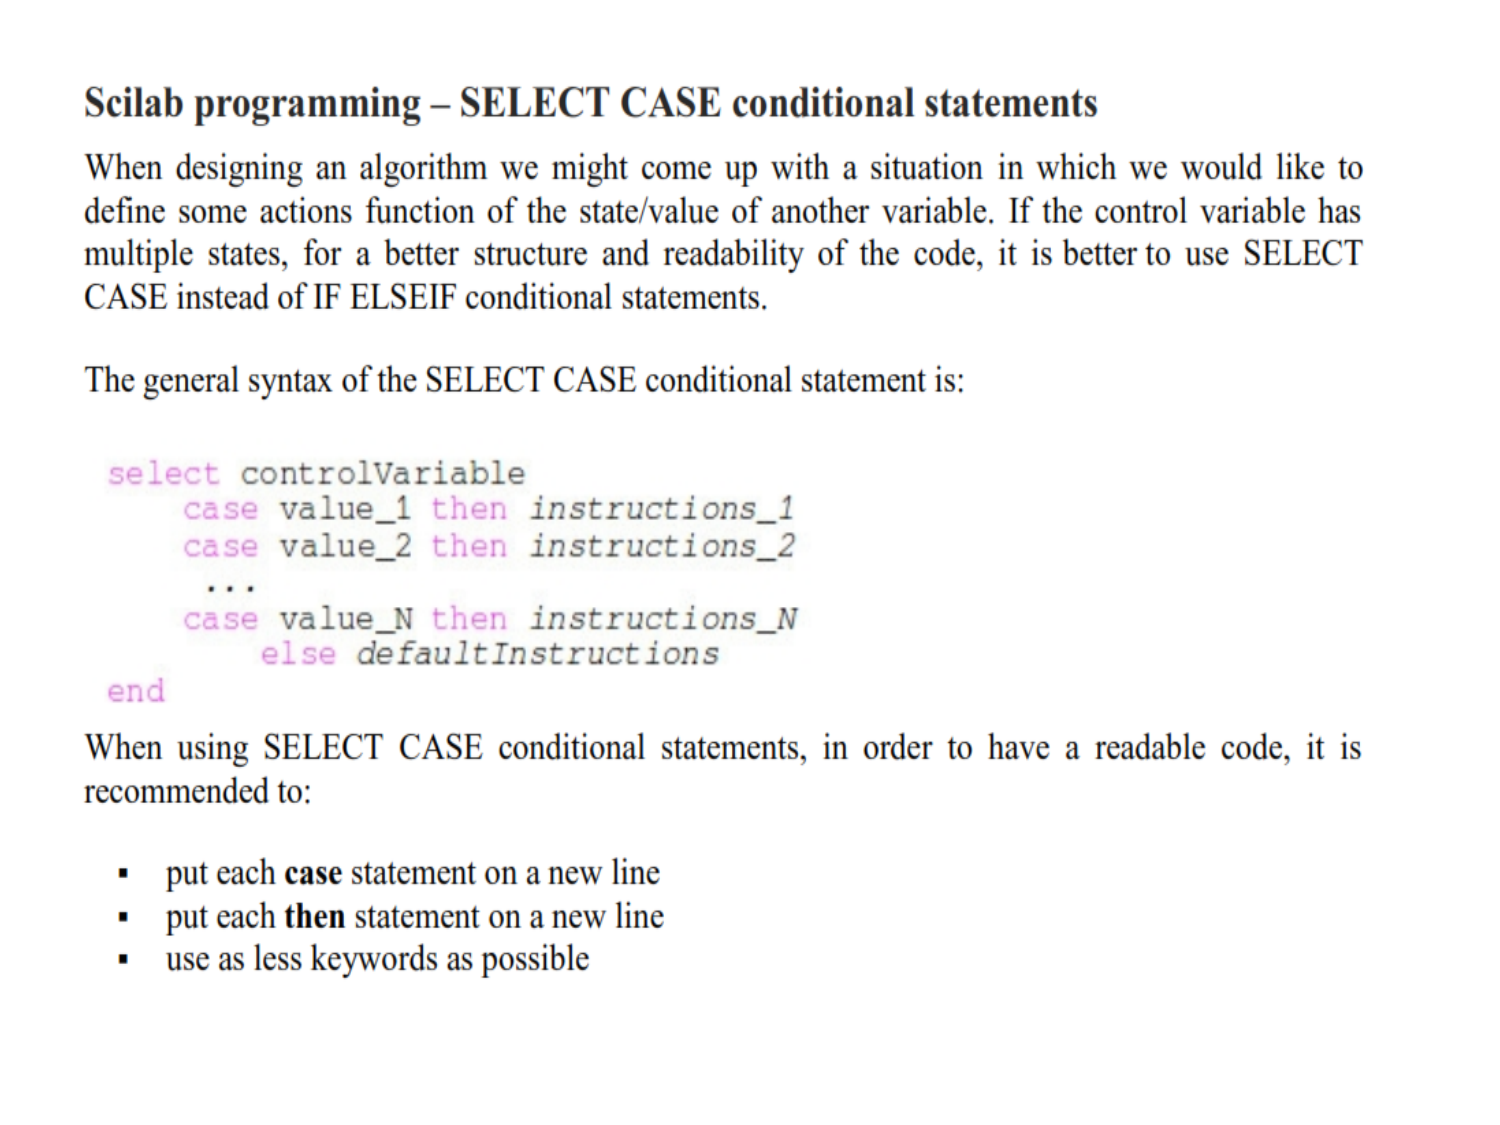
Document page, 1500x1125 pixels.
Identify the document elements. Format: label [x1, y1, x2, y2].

picture [24, 62, 1438, 990]
